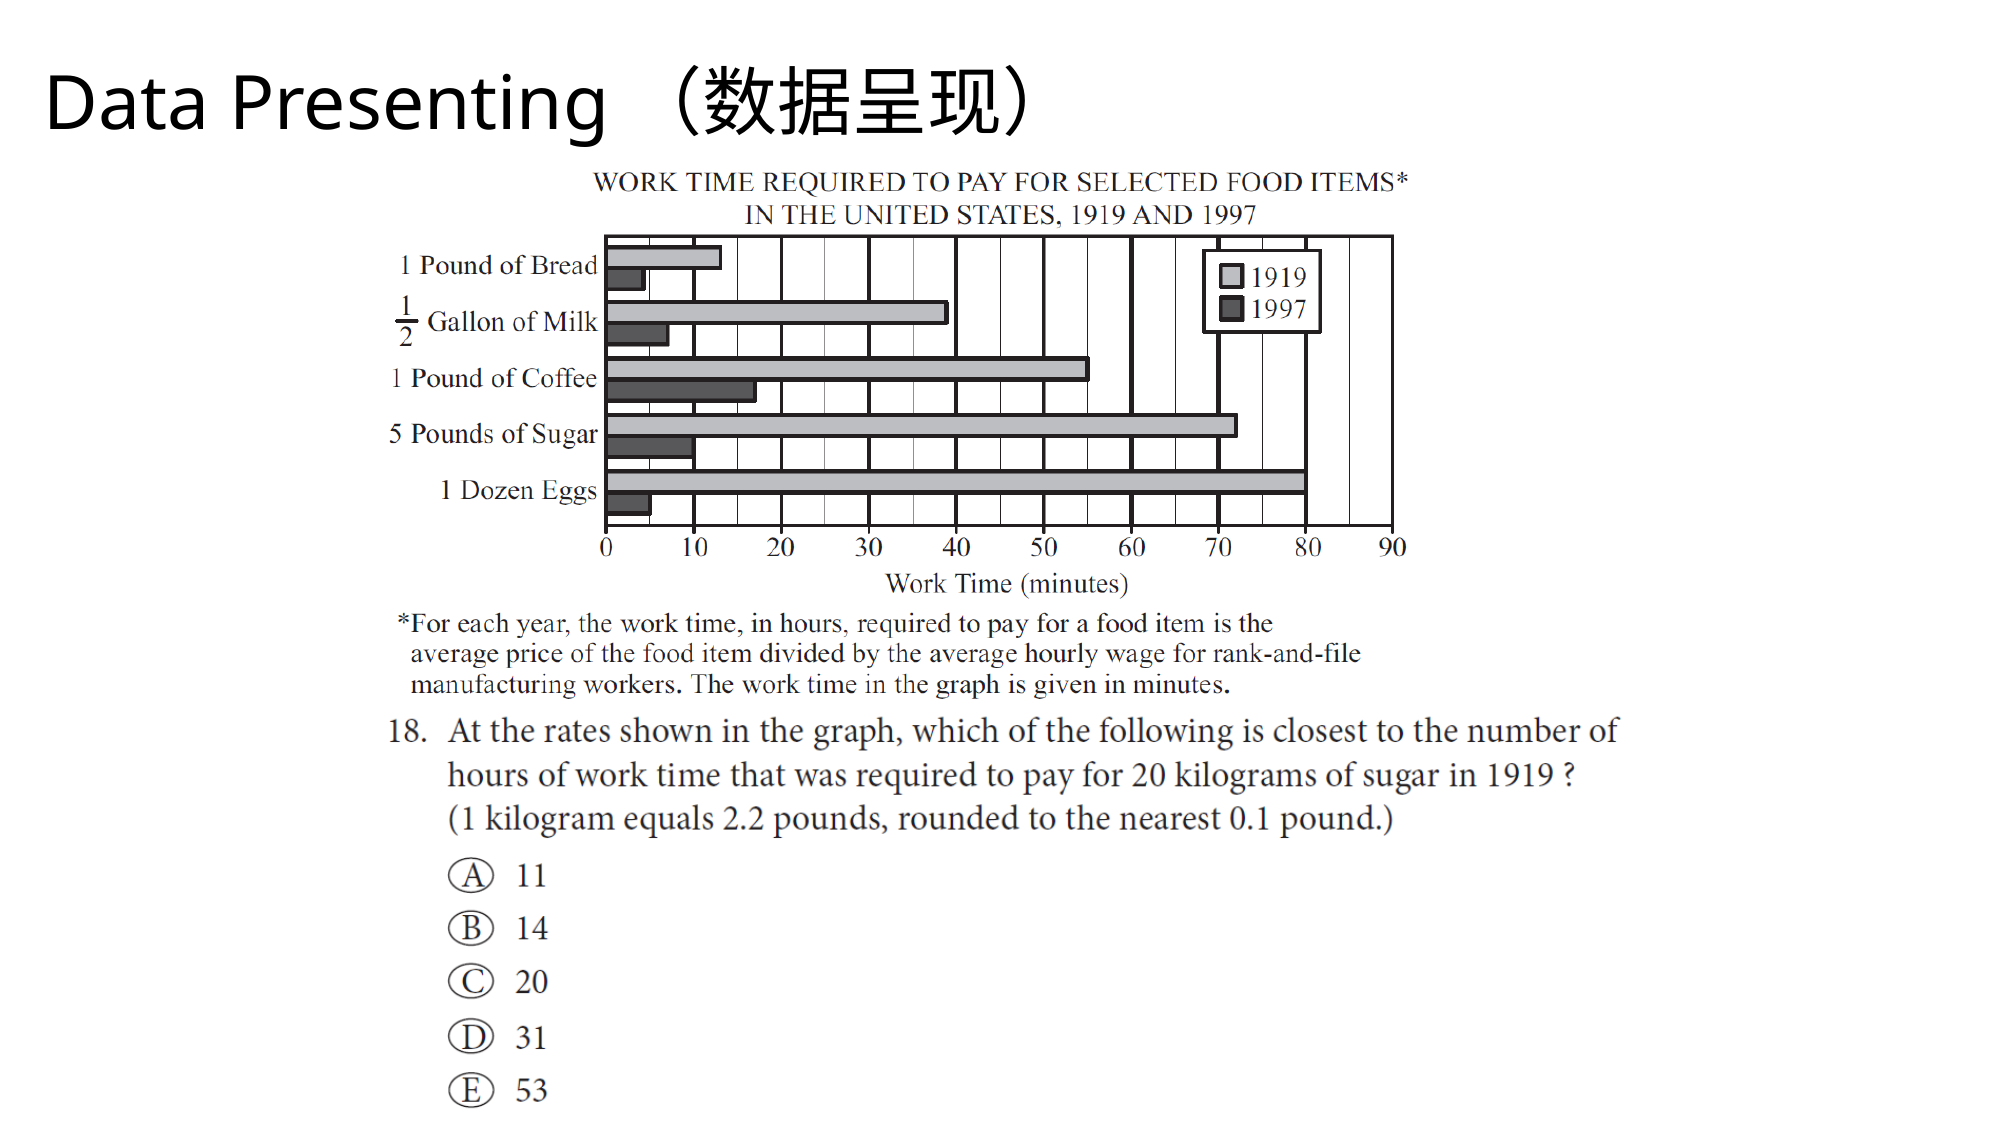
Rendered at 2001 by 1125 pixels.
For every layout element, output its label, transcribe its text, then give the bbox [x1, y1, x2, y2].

picture [365, 153, 1635, 1125]
text_box Data Presenting（数据呈现） [29, 47, 1093, 152]
